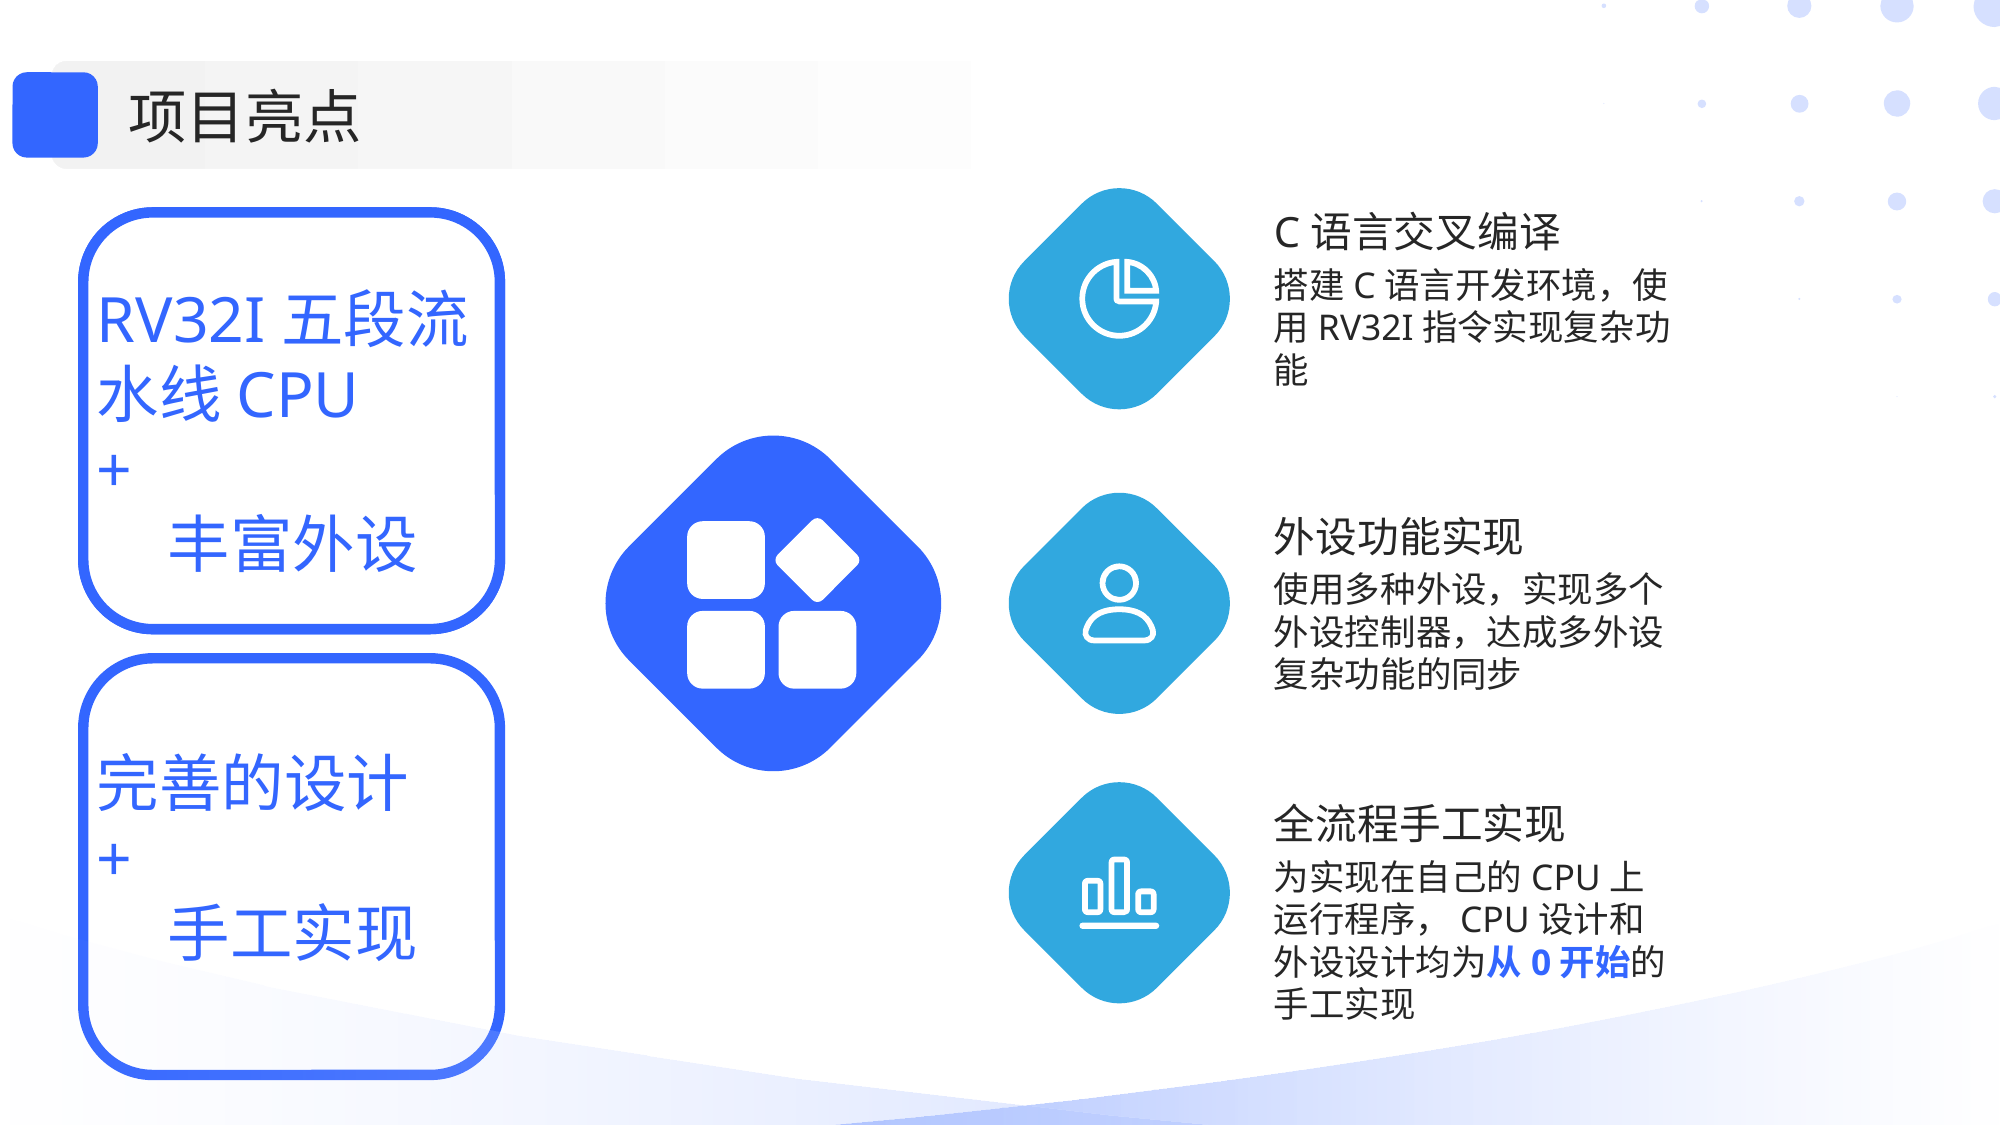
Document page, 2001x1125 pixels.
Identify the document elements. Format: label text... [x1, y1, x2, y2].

text_box 全流程手工实现 [1273, 797, 1856, 848]
text_box 使用多种外设，实现多个外设控制器，达成多外设复杂功能的同步 [1273, 567, 1668, 726]
text_box [778, 610, 857, 689]
text_box [1008, 492, 1230, 714]
text_box [1794, 196, 1805, 205]
text_box [1694, 0, 1710, 14]
text_box [687, 610, 765, 689]
text_box [1892, 294, 1902, 304]
text_box 完善的设计 + 手工实现 [96, 744, 489, 970]
text_box [52, 61, 1393, 169]
text_box [4, 916, 1210, 1125]
text_box [1135, 888, 1157, 916]
text_box RV32I五段流水线CPU + 丰富外设 [96, 279, 489, 580]
text_box [1079, 258, 1160, 339]
text_box [1987, 292, 2000, 307]
text_box [775, 518, 860, 602]
text_box [605, 435, 942, 772]
text_box 项目亮点 [128, 76, 1879, 154]
text_box [12, 72, 98, 158]
text_box [1973, 0, 2000, 28]
text_box [1787, 0, 1812, 18]
text_box [1008, 782, 1230, 1004]
text_box [1880, 0, 1914, 23]
text_box C语言交叉编译 [1273, 205, 1866, 256]
text_box [1082, 877, 1104, 916]
text_box [1020, 922, 2000, 1125]
text_box [83, 212, 500, 630]
text_box [1982, 189, 2000, 214]
text_box 为实现在自己的CPU上运行程序，CPU设计和外设设计均为从0开始的手工实现 [1273, 854, 1670, 1013]
text_box [687, 521, 765, 599]
text_box [1099, 563, 1139, 603]
text_box [1082, 606, 1156, 644]
text_box [1978, 86, 2000, 121]
text_box [1887, 192, 1907, 211]
text_box [1079, 922, 1160, 929]
text_box [1108, 856, 1130, 916]
text_box [83, 658, 500, 1031]
text_box [1008, 188, 1230, 410]
text_box [1883, 90, 1911, 117]
text_box 外设功能实现 [1273, 510, 1866, 561]
text_box 搭建C语言开发环境，使用RV32I指令实现复杂功能 [1273, 262, 1688, 444]
